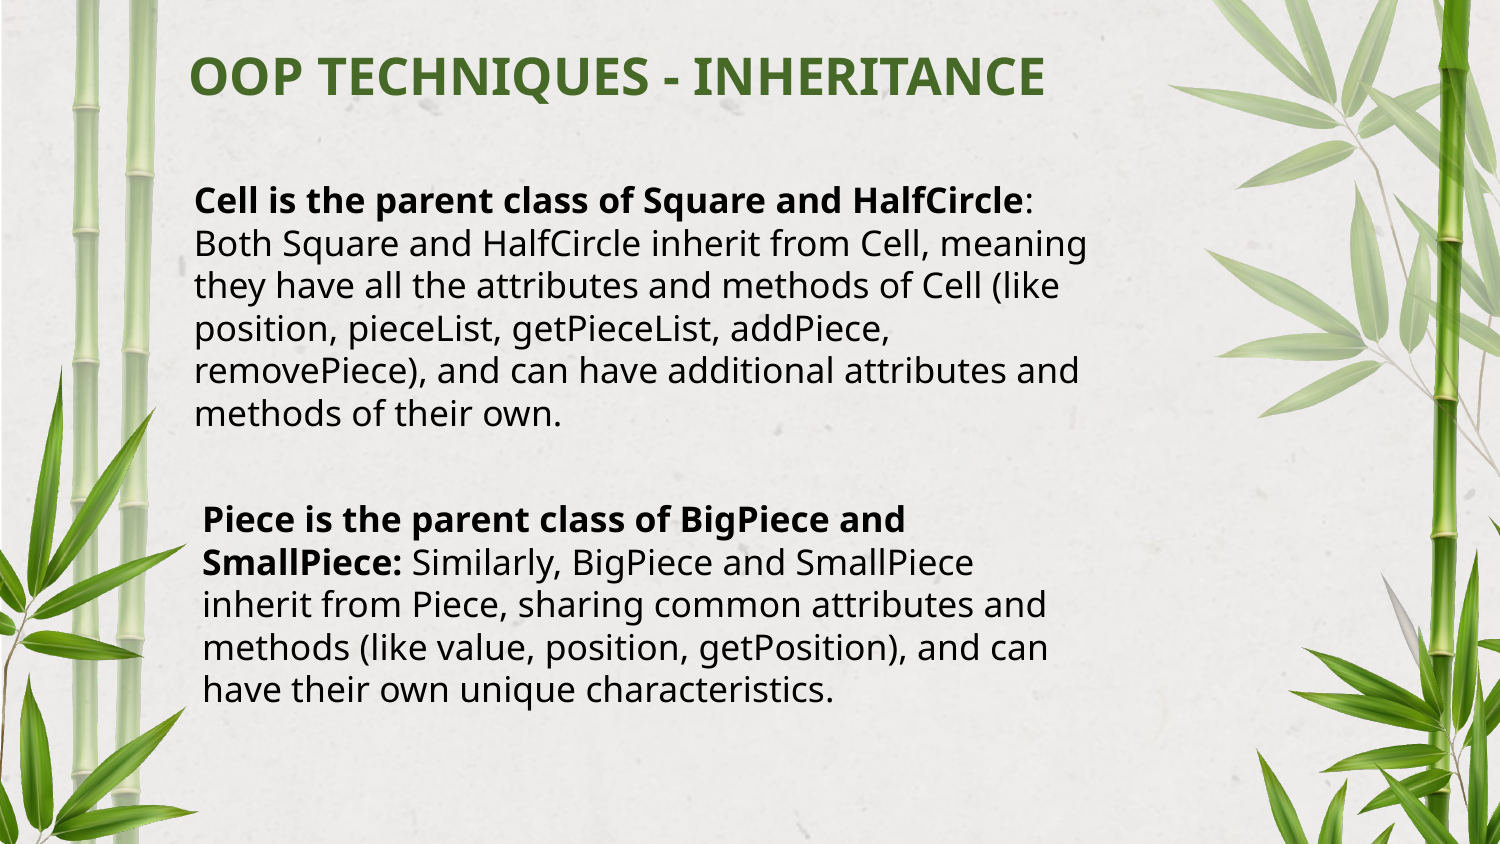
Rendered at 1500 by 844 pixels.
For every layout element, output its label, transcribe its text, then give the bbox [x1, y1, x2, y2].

picture [1137, 0, 1500, 844]
text_box Piece is the parent class of BigPiece and SmallPiece: Similarly, BigPiece and SmallPiece inherit from Piece, sharing common attributes and methods (like value, position, getPosition), and can have their own unique characteristics. [187, 489, 1101, 718]
text_box Cell is the parent class of Square and HalfCircle: Both Square and HalfCircle inherit from Cell, meaning they have all the attributes and methods of Cell (like position, pieceList, getPieceList, addPiece, removePiece), and can have additional attributes and methods of their own. [179, 170, 1125, 441]
title OOP TECHNIQUES - INHERITANCE [173, 35, 1359, 115]
picture [0, 319, 247, 844]
